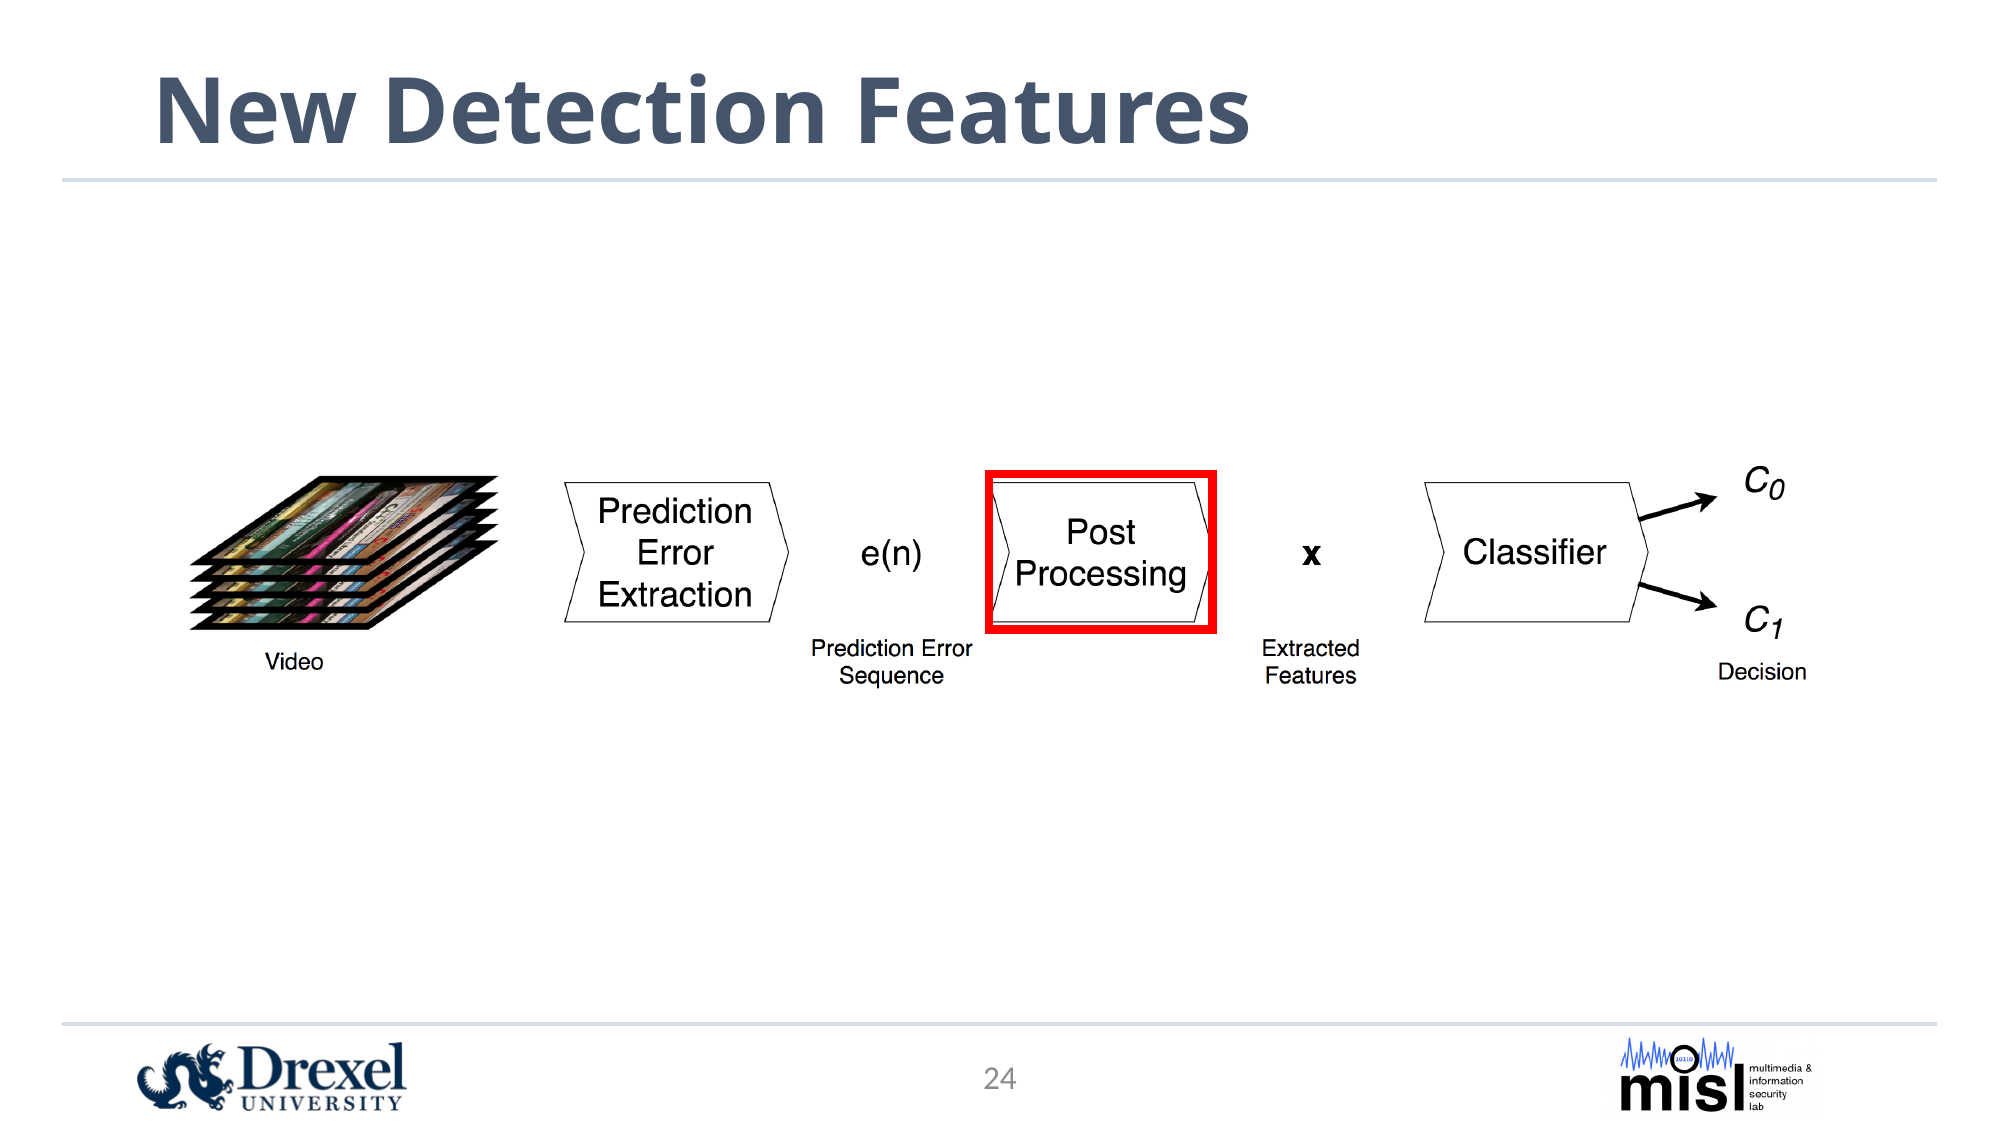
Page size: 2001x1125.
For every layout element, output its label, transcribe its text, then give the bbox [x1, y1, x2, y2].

picture [173, 370, 1827, 755]
slide_number 23 [774, 1046, 1225, 1107]
title New Detection Features [137, 5, 1863, 223]
picture [137, 1042, 407, 1111]
picture [1601, 1032, 1823, 1121]
